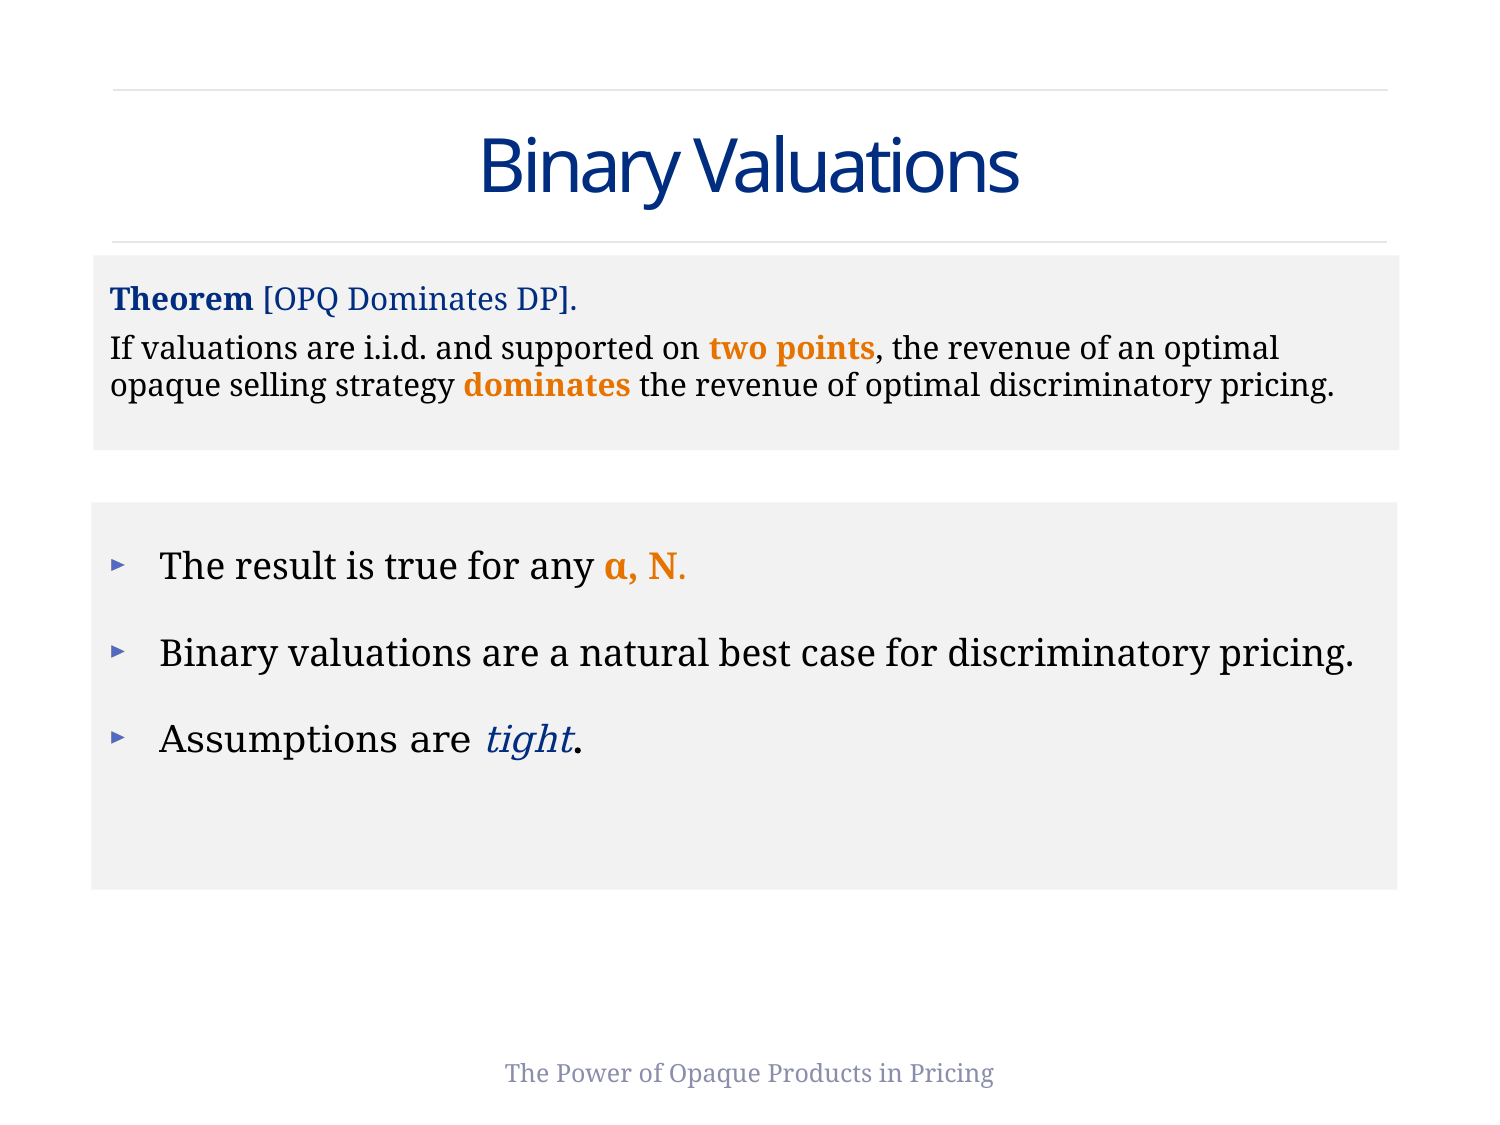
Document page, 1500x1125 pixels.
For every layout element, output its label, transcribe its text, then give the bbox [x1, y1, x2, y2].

list Theorem [OPQ Dominates DP]. If valuations are i.i.d. and supported on two points, the revenue of an optimal opaque selling strategy dominates the revenue of optimal discriminatory pricing. [94, 268, 1408, 438]
title Binary Valuations [98, 59, 1402, 268]
text_box [92, 254, 1401, 451]
footer The Power of Opaque Products in Pricing [440, 1042, 1060, 1103]
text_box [91, 502, 1408, 890]
